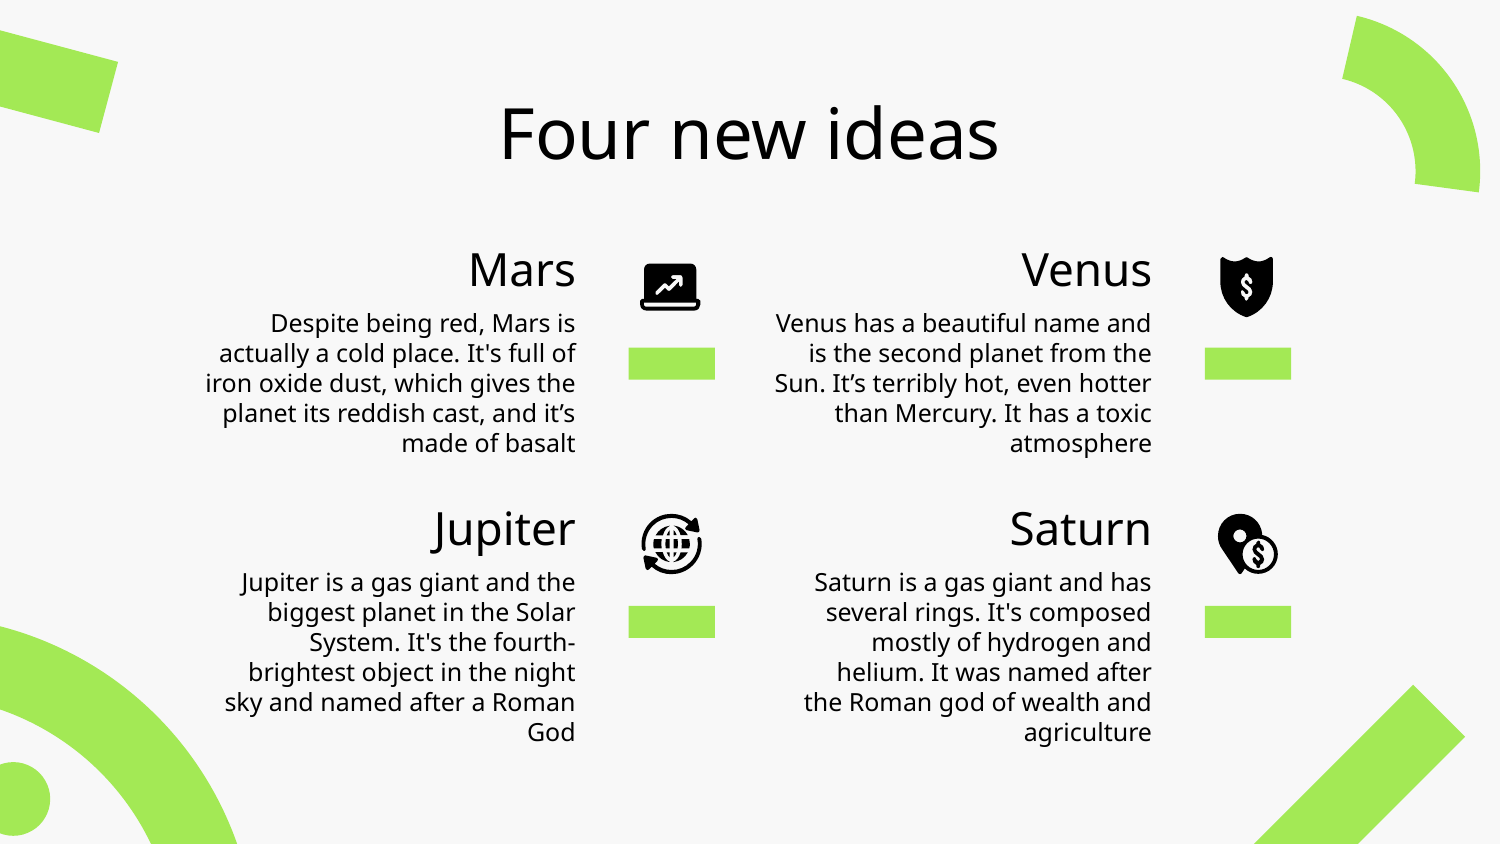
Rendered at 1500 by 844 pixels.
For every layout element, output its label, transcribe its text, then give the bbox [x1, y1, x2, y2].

subtitle Jupiter [208, 493, 592, 551]
subtitle Saturn is a gas giant and has several rings. It's composed mostly of hydrogen and helium. It was named after the Roman god of wealth and agriculture [785, 551, 1168, 715]
subtitle Mars [208, 235, 592, 292]
subtitle Venus [785, 235, 1168, 292]
subtitle Venus has a beautiful name and is the second planet from the Sun. It’s terribly hot, even hotter than Mercury. It has a toxic atmosphere [744, 292, 1168, 457]
text_box [628, 605, 715, 638]
subtitle Despite being red, Mars is actually a cold place. It's full of iron oxide dust, which gives the planet its reddish cast, and it’s made of basalt [168, 292, 592, 457]
text_box [1220, 256, 1273, 318]
subtitle Saturn [785, 493, 1168, 551]
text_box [1217, 513, 1279, 575]
text_box [640, 263, 701, 311]
text_box [628, 347, 715, 380]
subtitle Jupiter is a gas giant and the biggest planet in the Solar System. It's the fourth-brightest object in the night sky and named after a Roman God [208, 551, 592, 715]
text_box [1204, 605, 1292, 638]
text_box [1204, 347, 1292, 380]
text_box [640, 513, 704, 575]
title Four new ideas [118, 73, 1382, 168]
